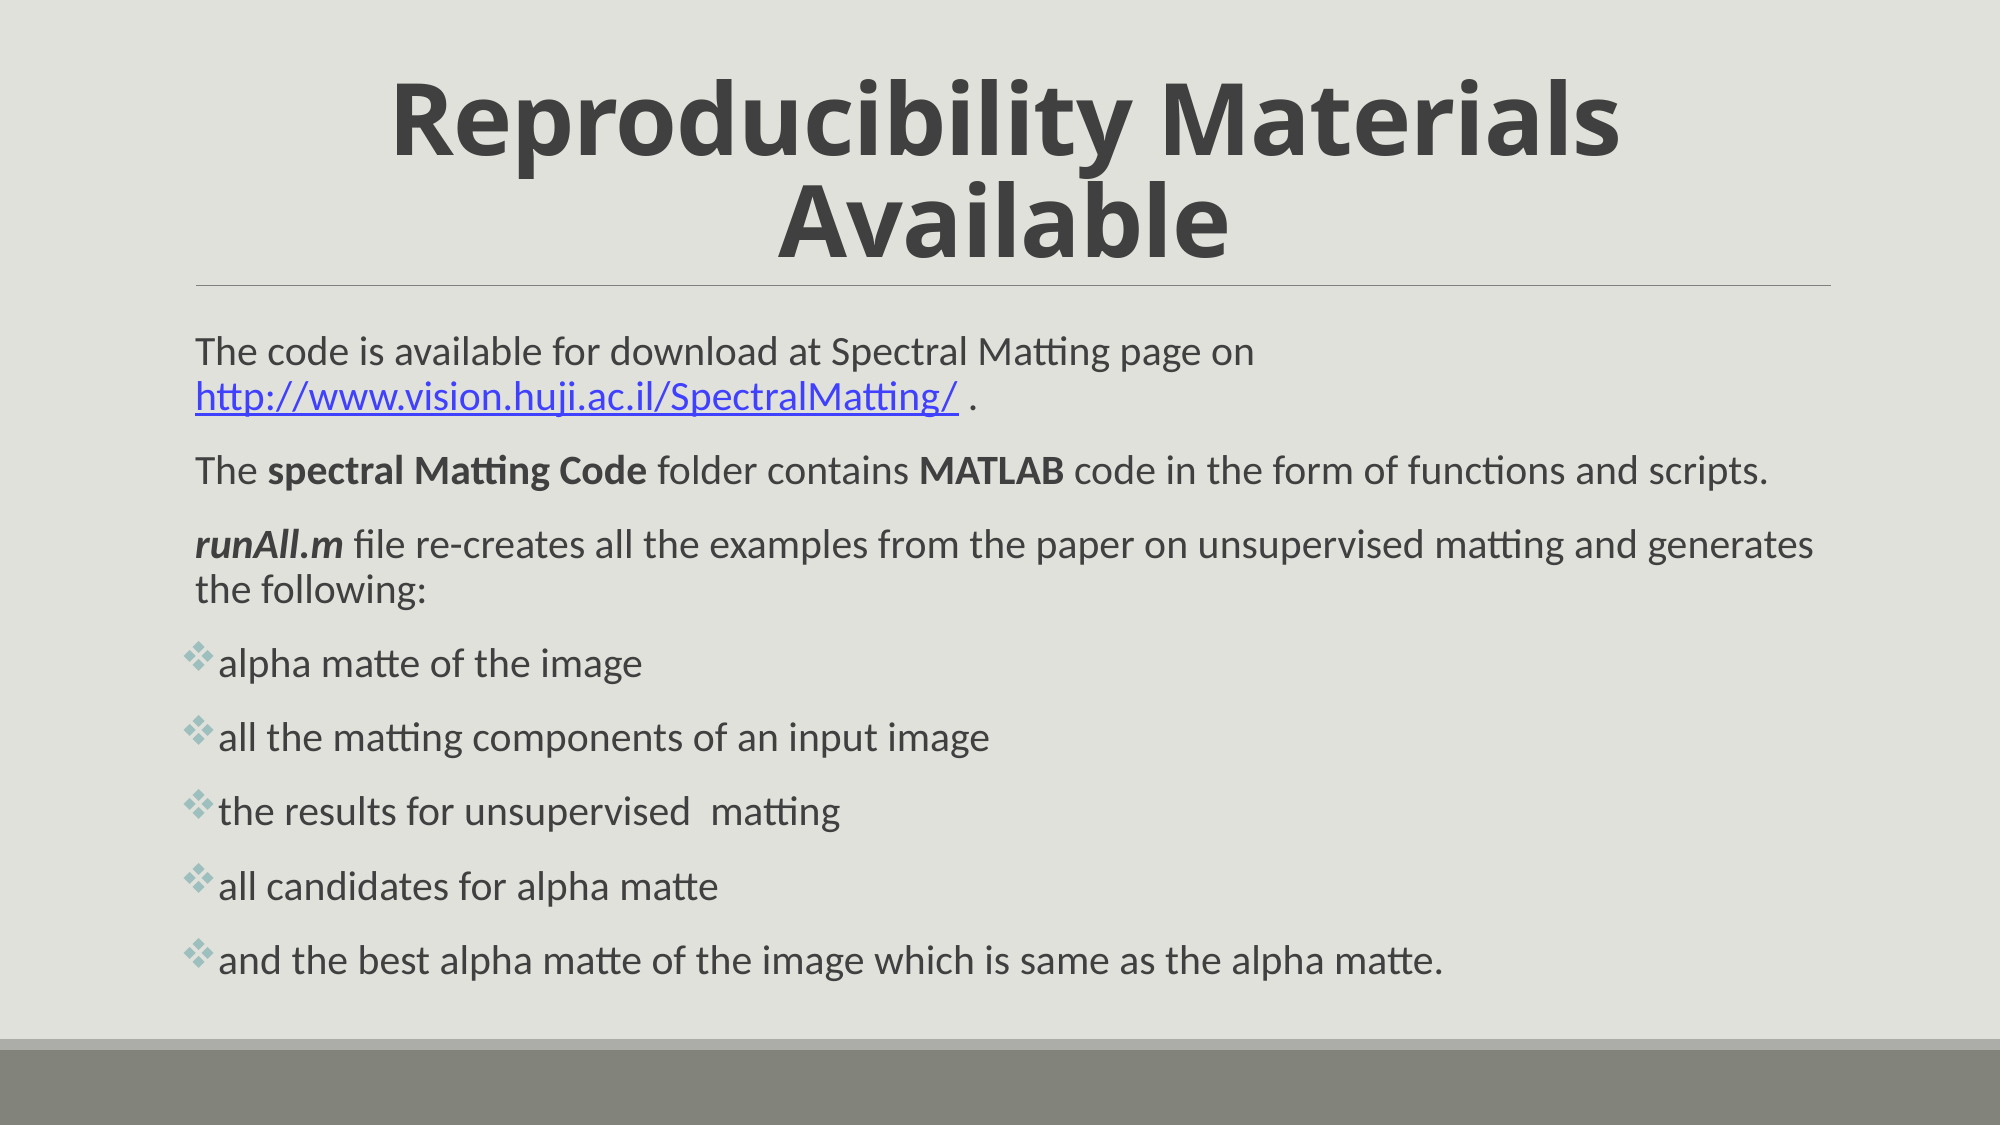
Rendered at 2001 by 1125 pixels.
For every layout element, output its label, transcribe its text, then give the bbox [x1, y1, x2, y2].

list The code is available for download at Spectral Matting page on http://www.vision.huji.ac.il/SpectralMatting/ . The spectral Matting Code folder contains MATLAB code in the form of functions and scripts. runAll.m file re-creates all the examples from the paper on unsupervised matting and generates the following: alpha matte of the image all the matting components of an input image the results for unsupervised matting all candidates for alpha matte and the best alpha matte of the image which is same as the alpha matte. [180, 321, 1830, 1076]
title Reproducibility Materials Available [180, 47, 1830, 285]
